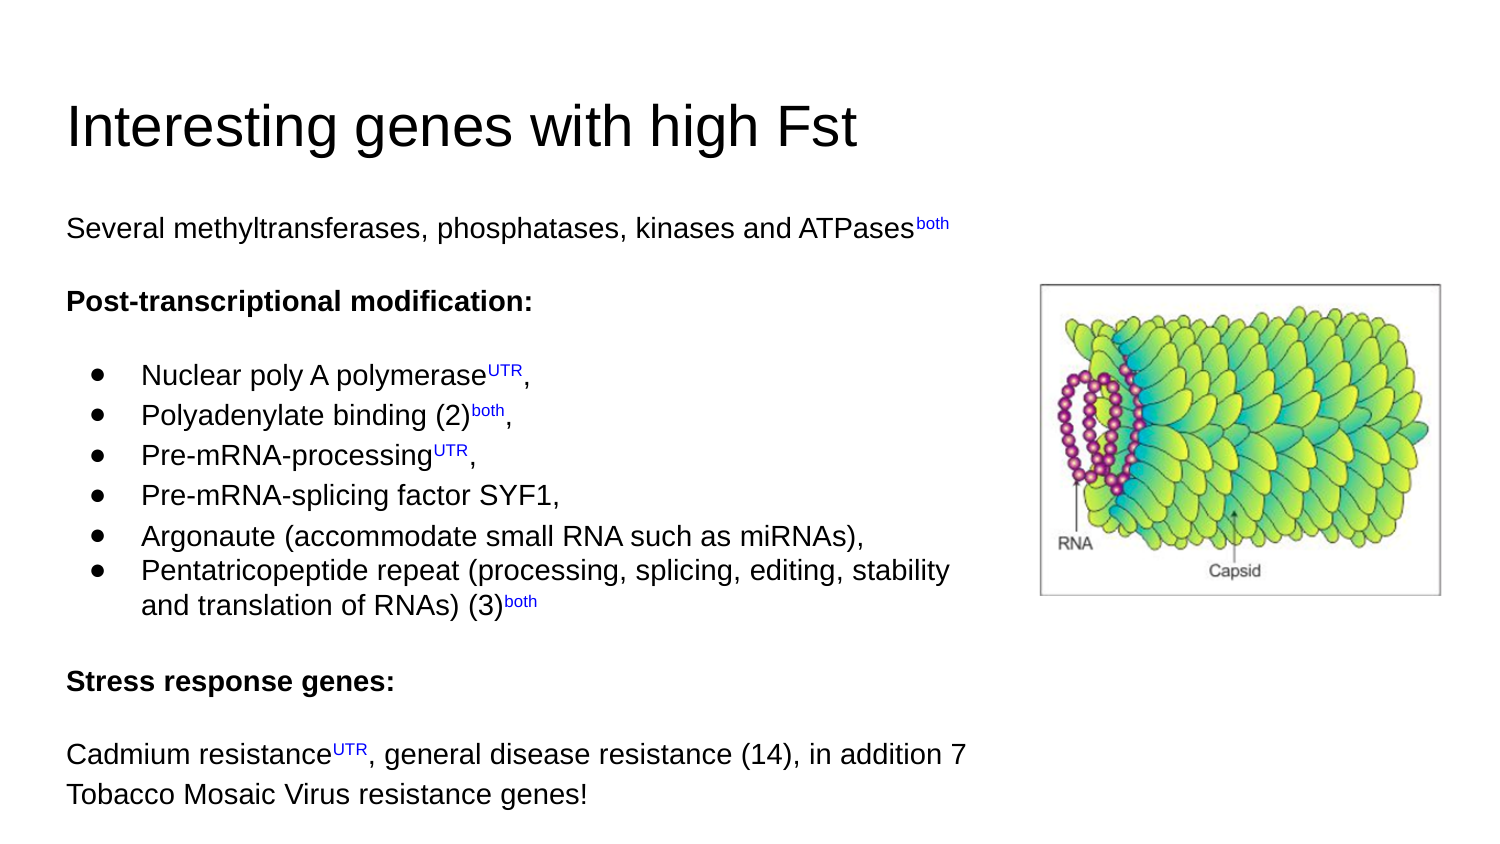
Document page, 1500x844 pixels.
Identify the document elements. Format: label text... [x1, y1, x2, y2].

text_box [0, 0, 493, 493]
picture [1030, 273, 1450, 607]
list Several methyltransferases, phosphatases, kinases and ATPasesboth Post-transcriptional modification: Nuclear poly A polymeraseUTR, Polyadenylate binding (2)both, Pre-mRNA-processingUTR, Pre-mRNA-splicing factor SYF1, Argonaute (accommodate small RNA such as miRNAs), Pentatricopeptide repeat (processing, splicing, editing, stability and translation of RNAs) (3)both Stress response genes: Cadmium resistanceUTR, general disease resistance (14), in addition 7 Tobacco Mosaic Virus resistance genes! [51, 189, 1004, 750]
title Interesting genes with high Fst [493, 72, 1449, 167]
